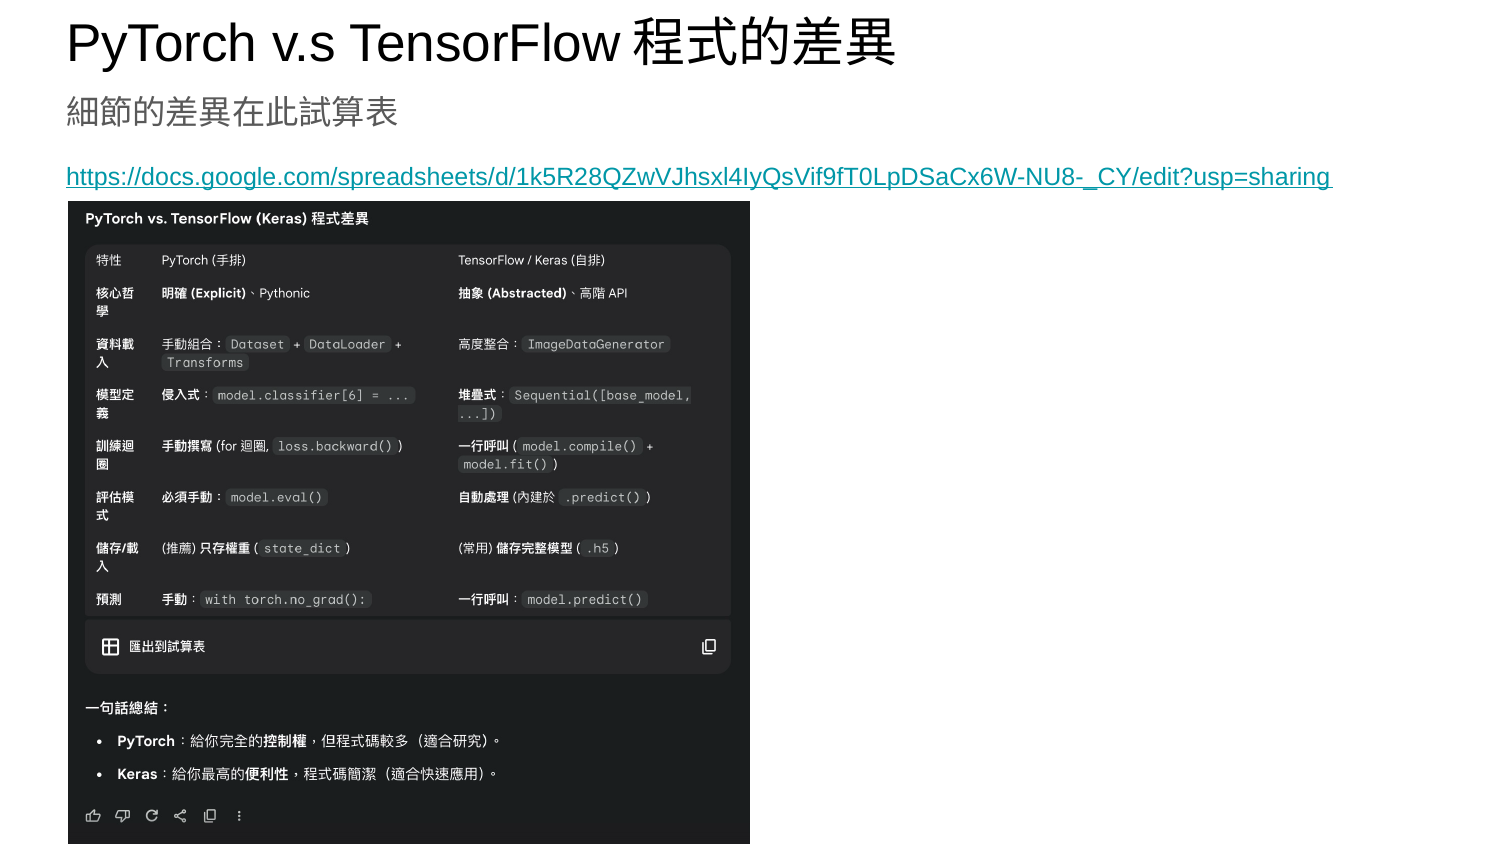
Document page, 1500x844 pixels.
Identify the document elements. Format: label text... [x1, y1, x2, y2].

picture [68, 200, 751, 844]
list 細節的差異在此試算表 https://docs.google.com/spreadsheets/d/1k5R28QZwVJhsxl4IyQsVif9fT0LpDSaCx6W-NU8-_CY/edit?usp=sharing [51, 70, 1449, 631]
title PyTorch v.s TensorFlow程式的差異 [51, 0, 1449, 70]
